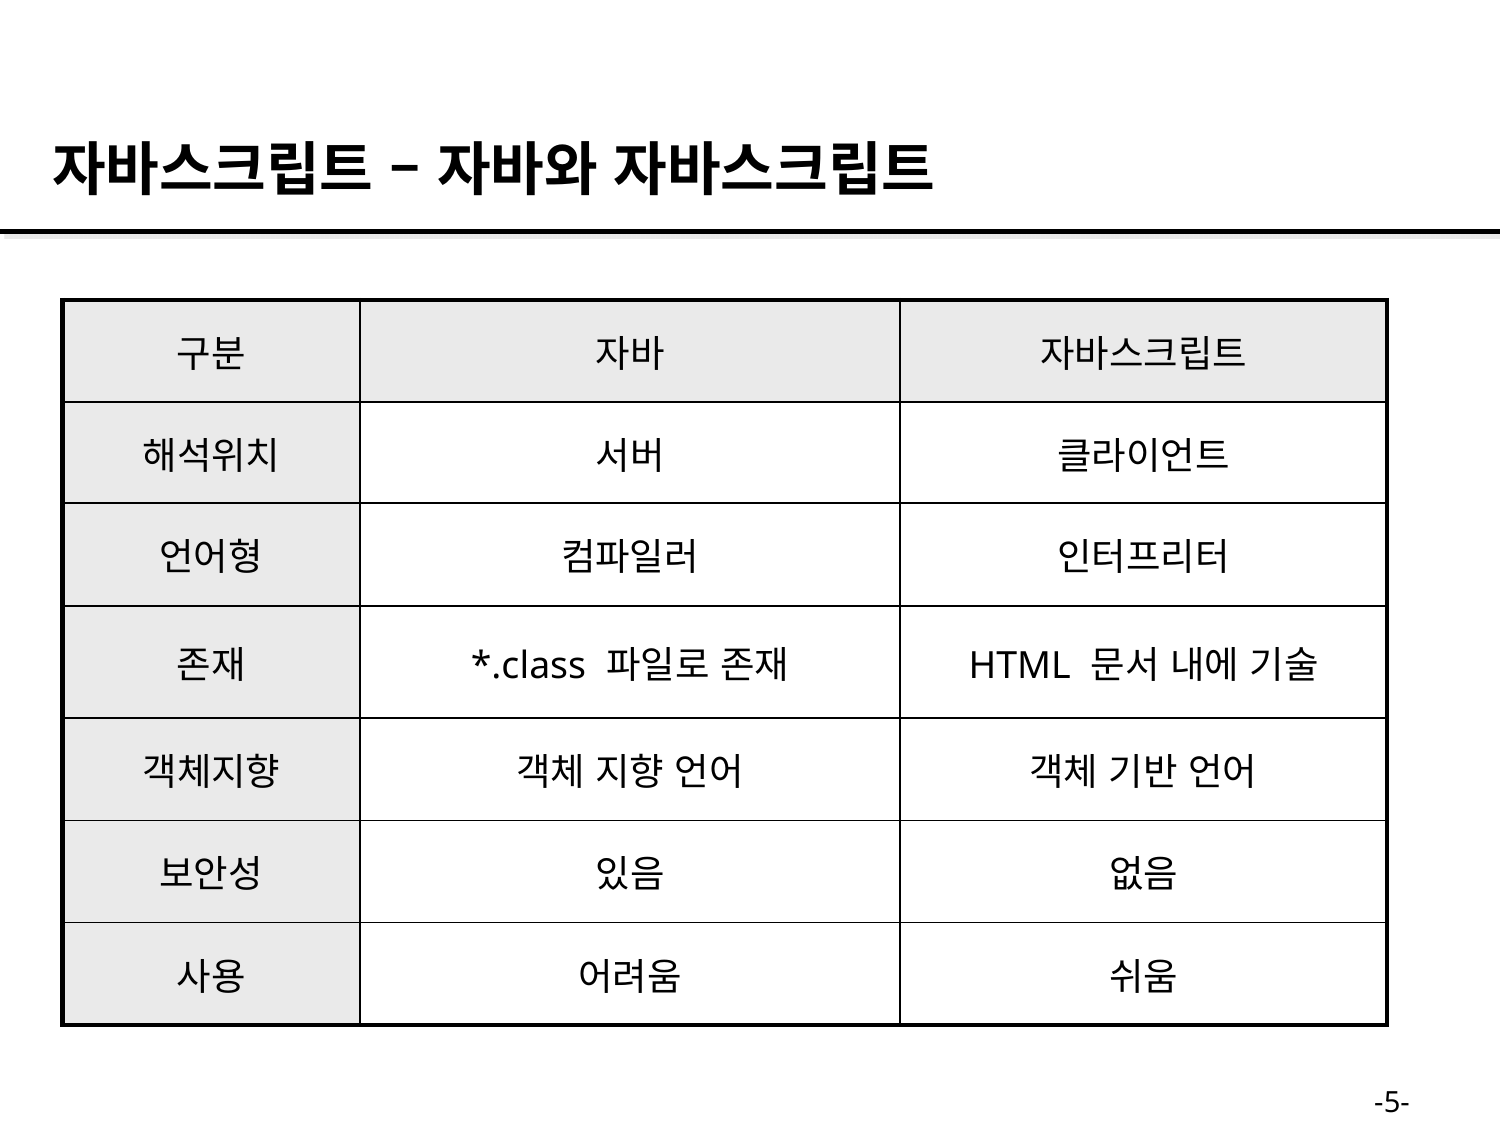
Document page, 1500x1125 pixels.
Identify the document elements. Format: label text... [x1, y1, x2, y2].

table_cell 쉬움 [901, 923, 1385, 1023]
slide_number -5- [1074, 1075, 1425, 1125]
table_cell 객체 기반 언어 [901, 719, 1385, 820]
table_cell 컴파일러 [361, 504, 899, 605]
text_box 자바스크립트 – 자바와 자바스크립트 [37, 125, 1416, 210]
table_cell 객체지향 [65, 719, 359, 820]
table_header 자바 [361, 302, 899, 401]
table_cell 서버 [361, 403, 899, 502]
table_cell 보안성 [65, 821, 359, 922]
table_header 자바스크립트 [901, 302, 1385, 401]
table_header 구분 [65, 302, 359, 401]
table_cell 언어형 [65, 504, 359, 605]
table_cell 해석위치 [65, 403, 359, 502]
table_cell 없음 [901, 821, 1385, 922]
table_cell 존재 [65, 607, 359, 717]
table_cell 있음 [361, 821, 899, 922]
table_cell HTML 문서 내에 기술 [901, 607, 1385, 717]
table_cell 인터프리터 [901, 504, 1385, 605]
table_cell 객체 지향 언어 [361, 719, 899, 820]
table_cell 클라이언트 [901, 403, 1385, 502]
table_cell 사용 [65, 923, 359, 1023]
table_cell 어려움 [361, 923, 899, 1023]
table_cell *.class 파일로 존재 [361, 607, 899, 717]
